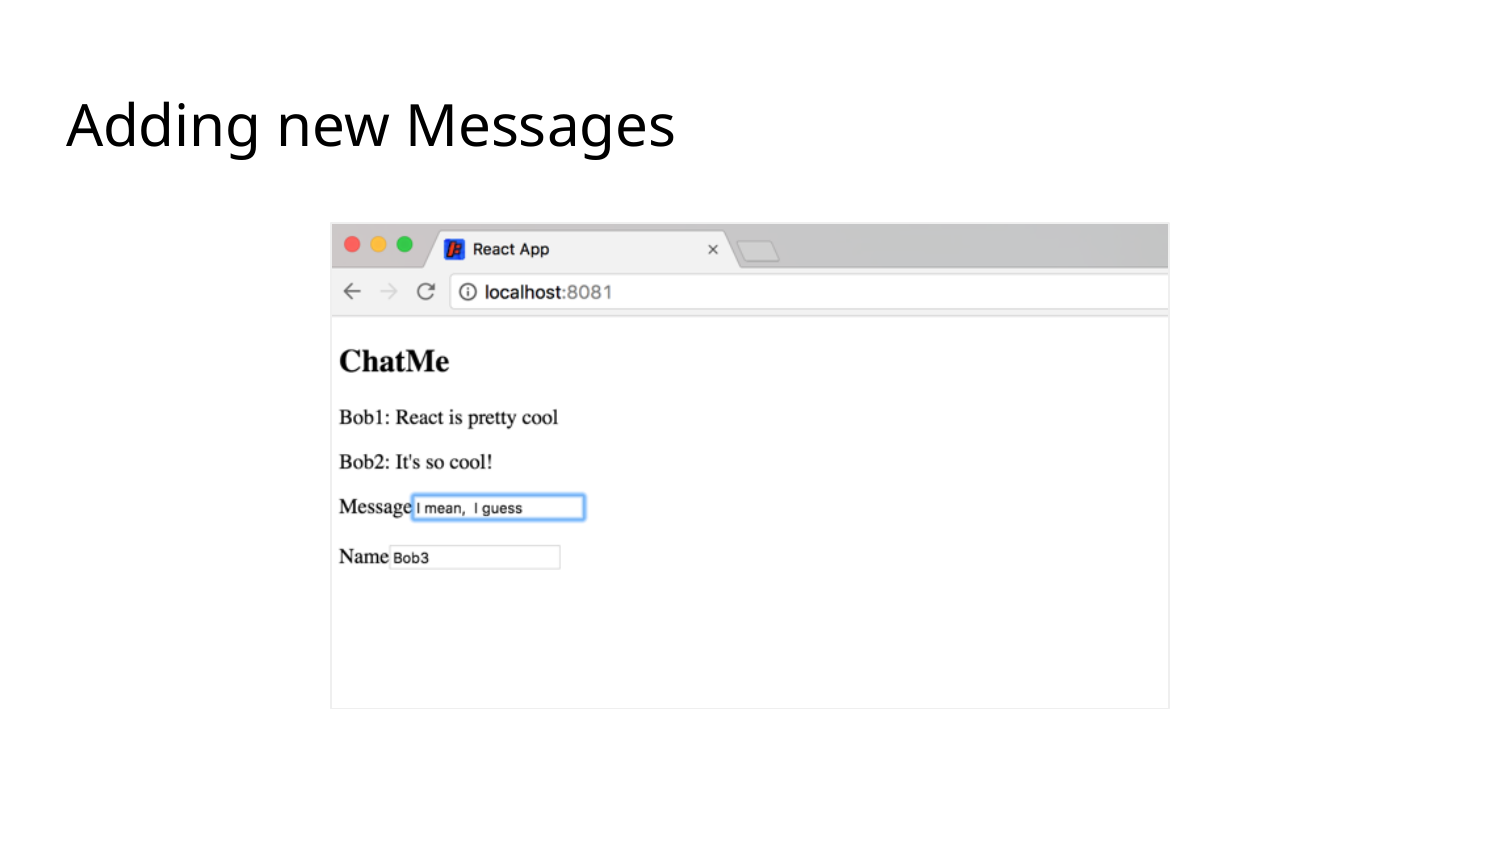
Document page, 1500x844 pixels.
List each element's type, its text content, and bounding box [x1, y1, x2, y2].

picture [331, 223, 1169, 708]
title Adding new Messages [51, 72, 1449, 167]
